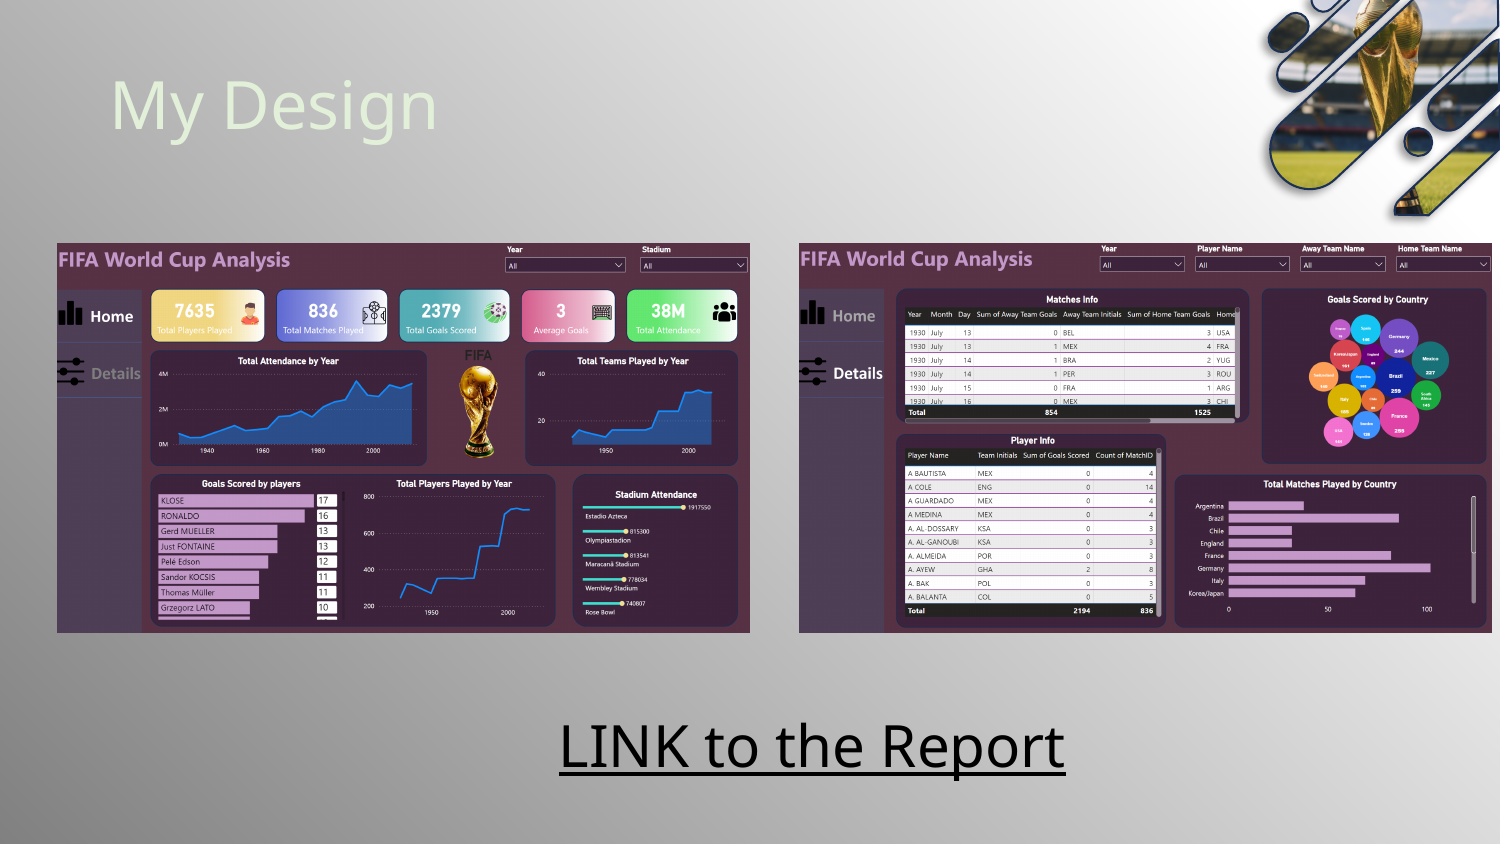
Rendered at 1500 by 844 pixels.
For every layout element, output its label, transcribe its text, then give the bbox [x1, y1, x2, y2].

text_box My Design [94, 56, 482, 151]
text_box [1269, 0, 1500, 191]
text_box LINK to the Report [543, 701, 1093, 796]
picture [799, 242, 1492, 633]
text_box [1393, 104, 1500, 217]
text_box [1267, 0, 1401, 93]
picture [57, 242, 750, 633]
